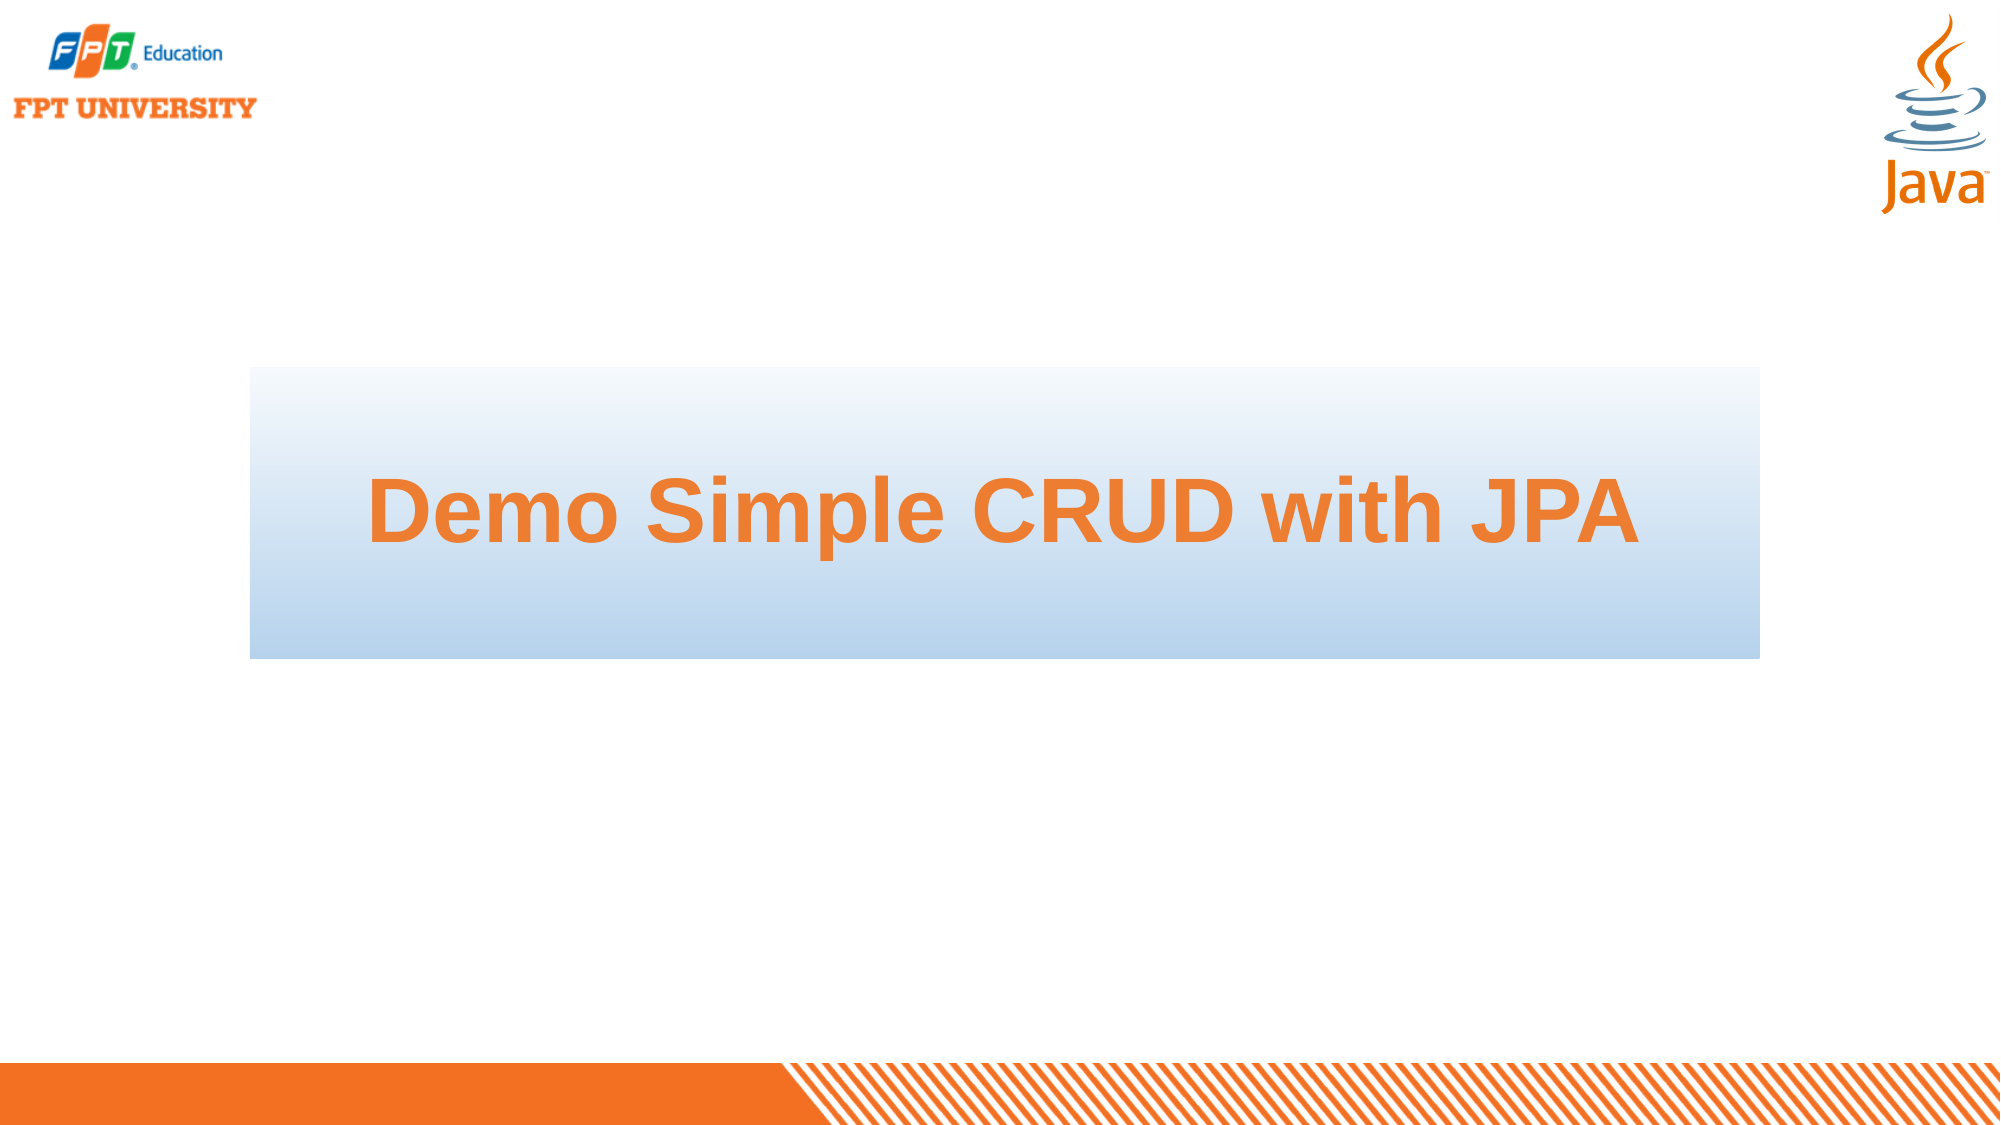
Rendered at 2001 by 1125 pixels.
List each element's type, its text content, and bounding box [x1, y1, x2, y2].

picture [4, 5, 267, 133]
picture [1868, 4, 2000, 226]
title Demo Simple CRUD with JPA [249, 367, 1760, 659]
picture [0, 1063, 2000, 1125]
